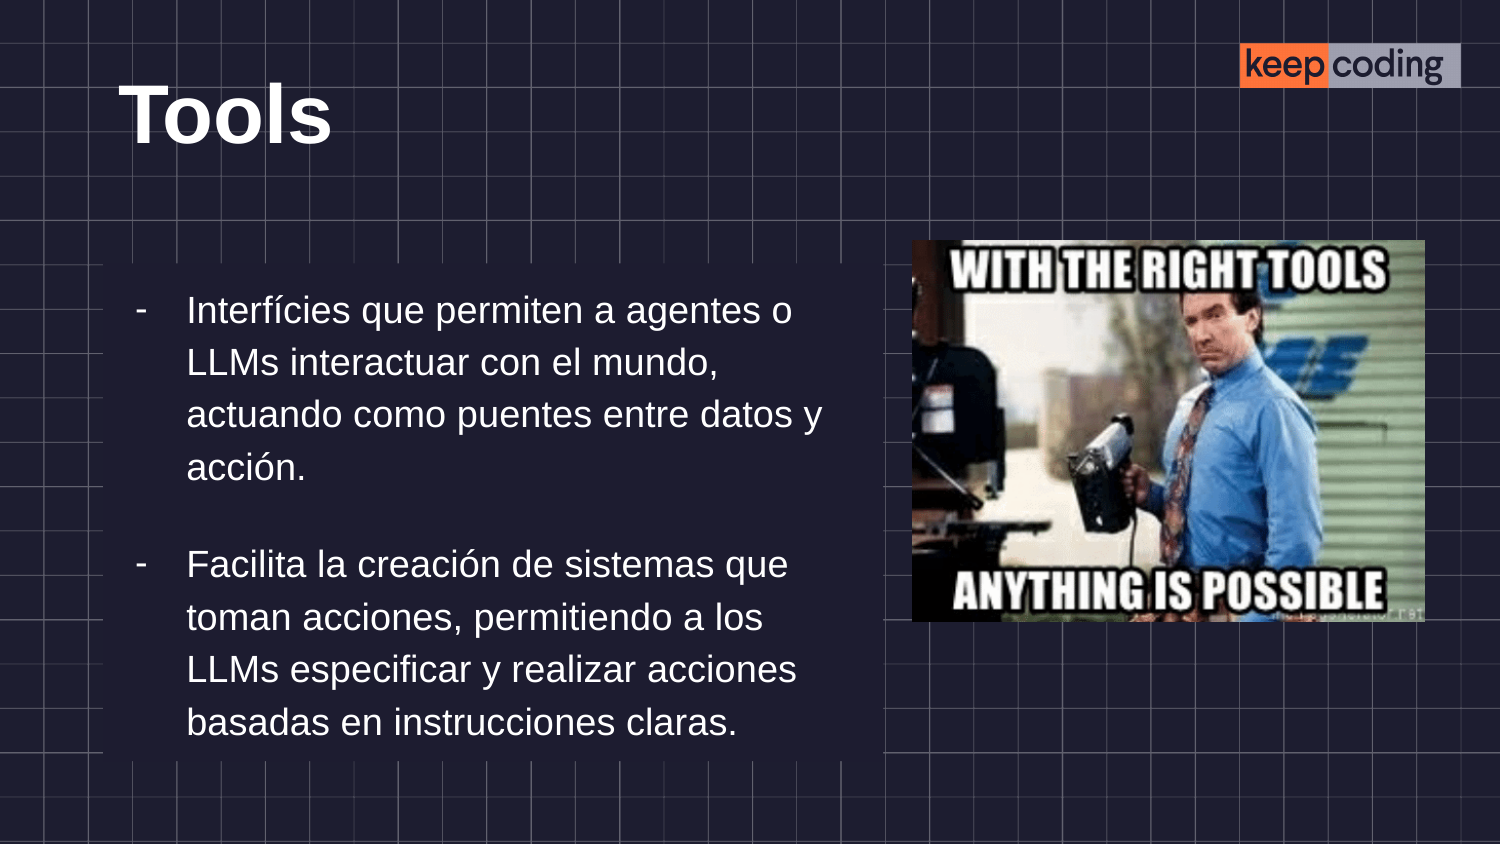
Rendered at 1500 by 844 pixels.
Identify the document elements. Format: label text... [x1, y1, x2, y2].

picture [911, 240, 1425, 622]
title Tools [103, 45, 1225, 209]
picture [1240, 43, 1461, 88]
list Interfícies que permiten a agentes o LLMs interactuar con el mundo, actuando como puentes entre datos y acción. Facilita la creación de sistemas que toman acciones, permitiendo a los LLMs especificar y realizar acciones basadas en instrucciones claras. [103, 263, 884, 762]
